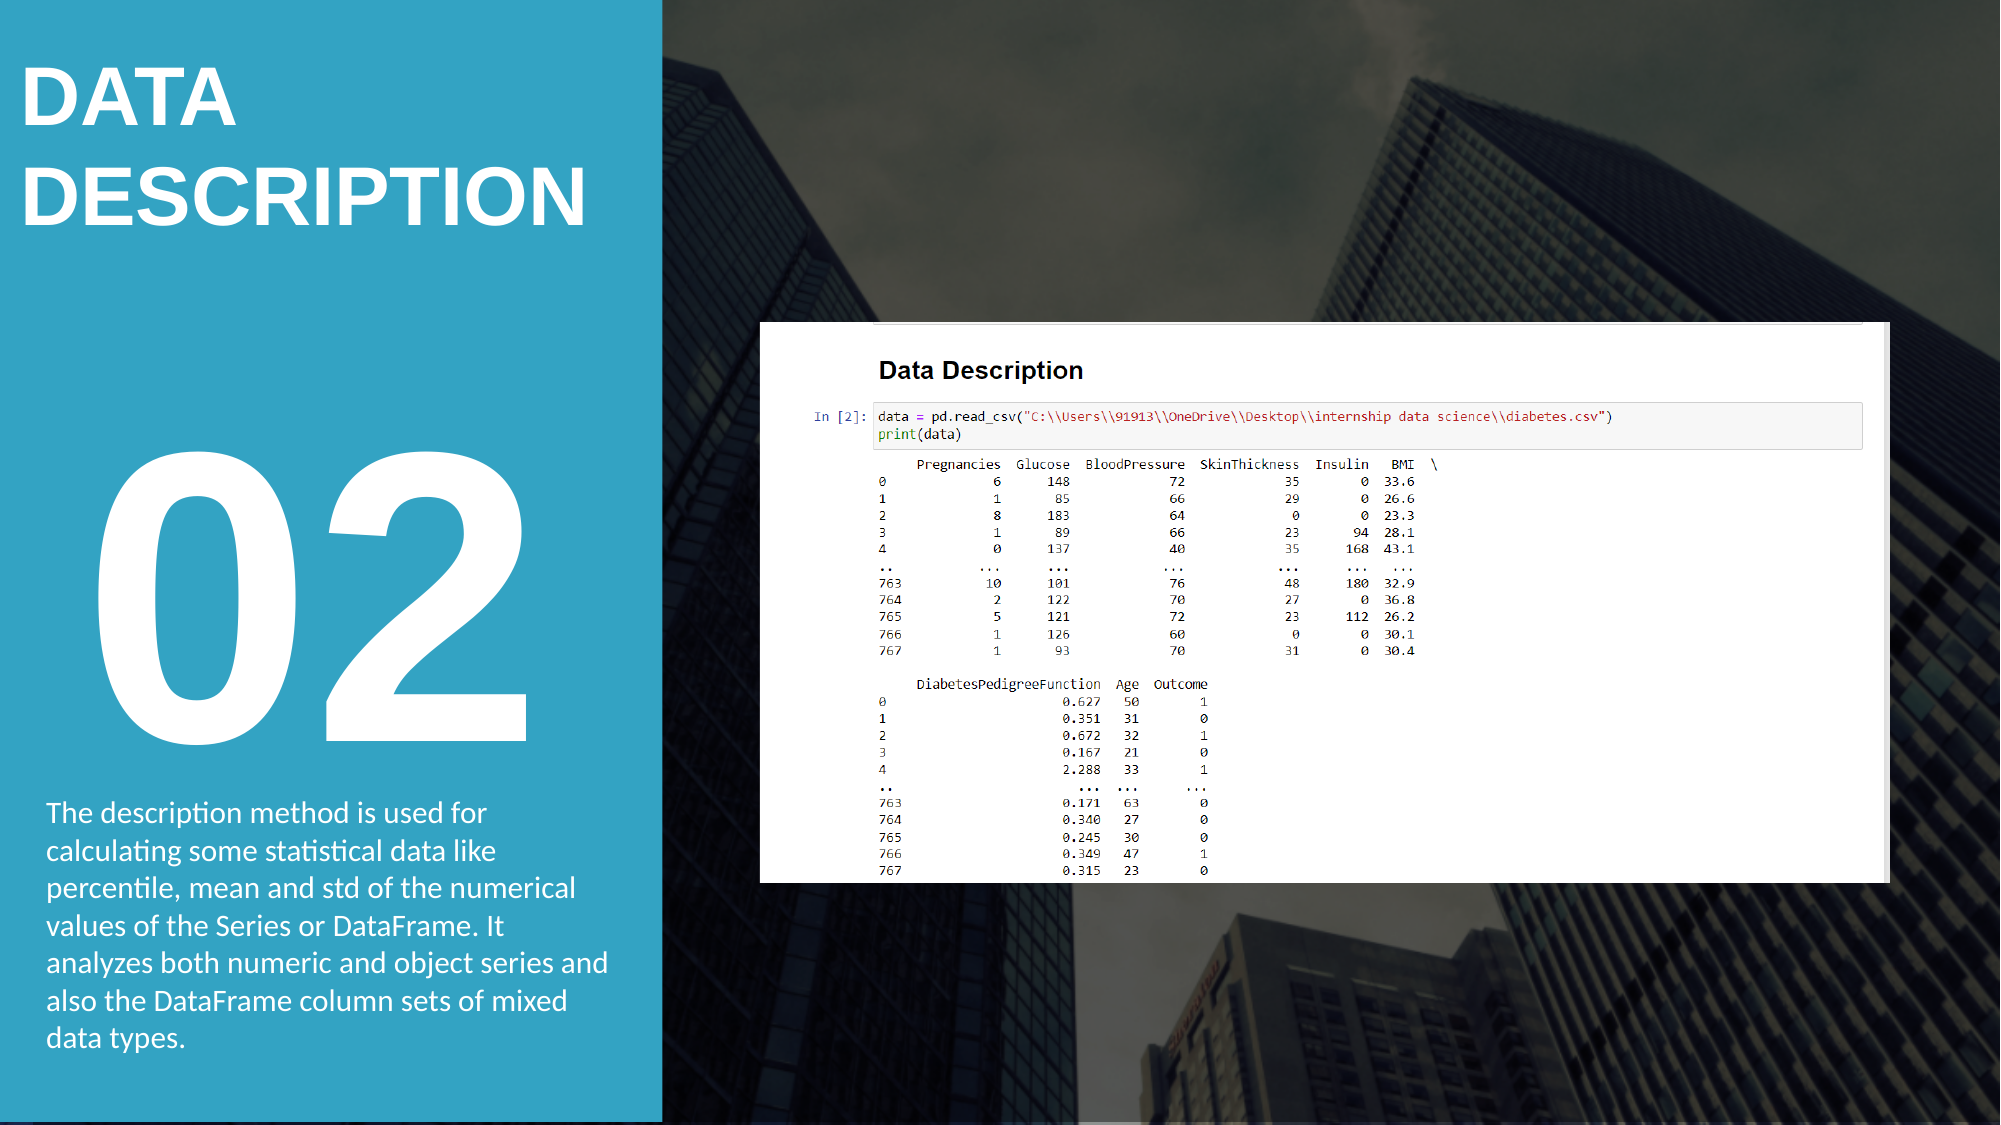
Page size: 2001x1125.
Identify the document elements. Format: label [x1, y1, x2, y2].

text_box [0, 0, 663, 1122]
picture [0, 0, 2000, 1125]
